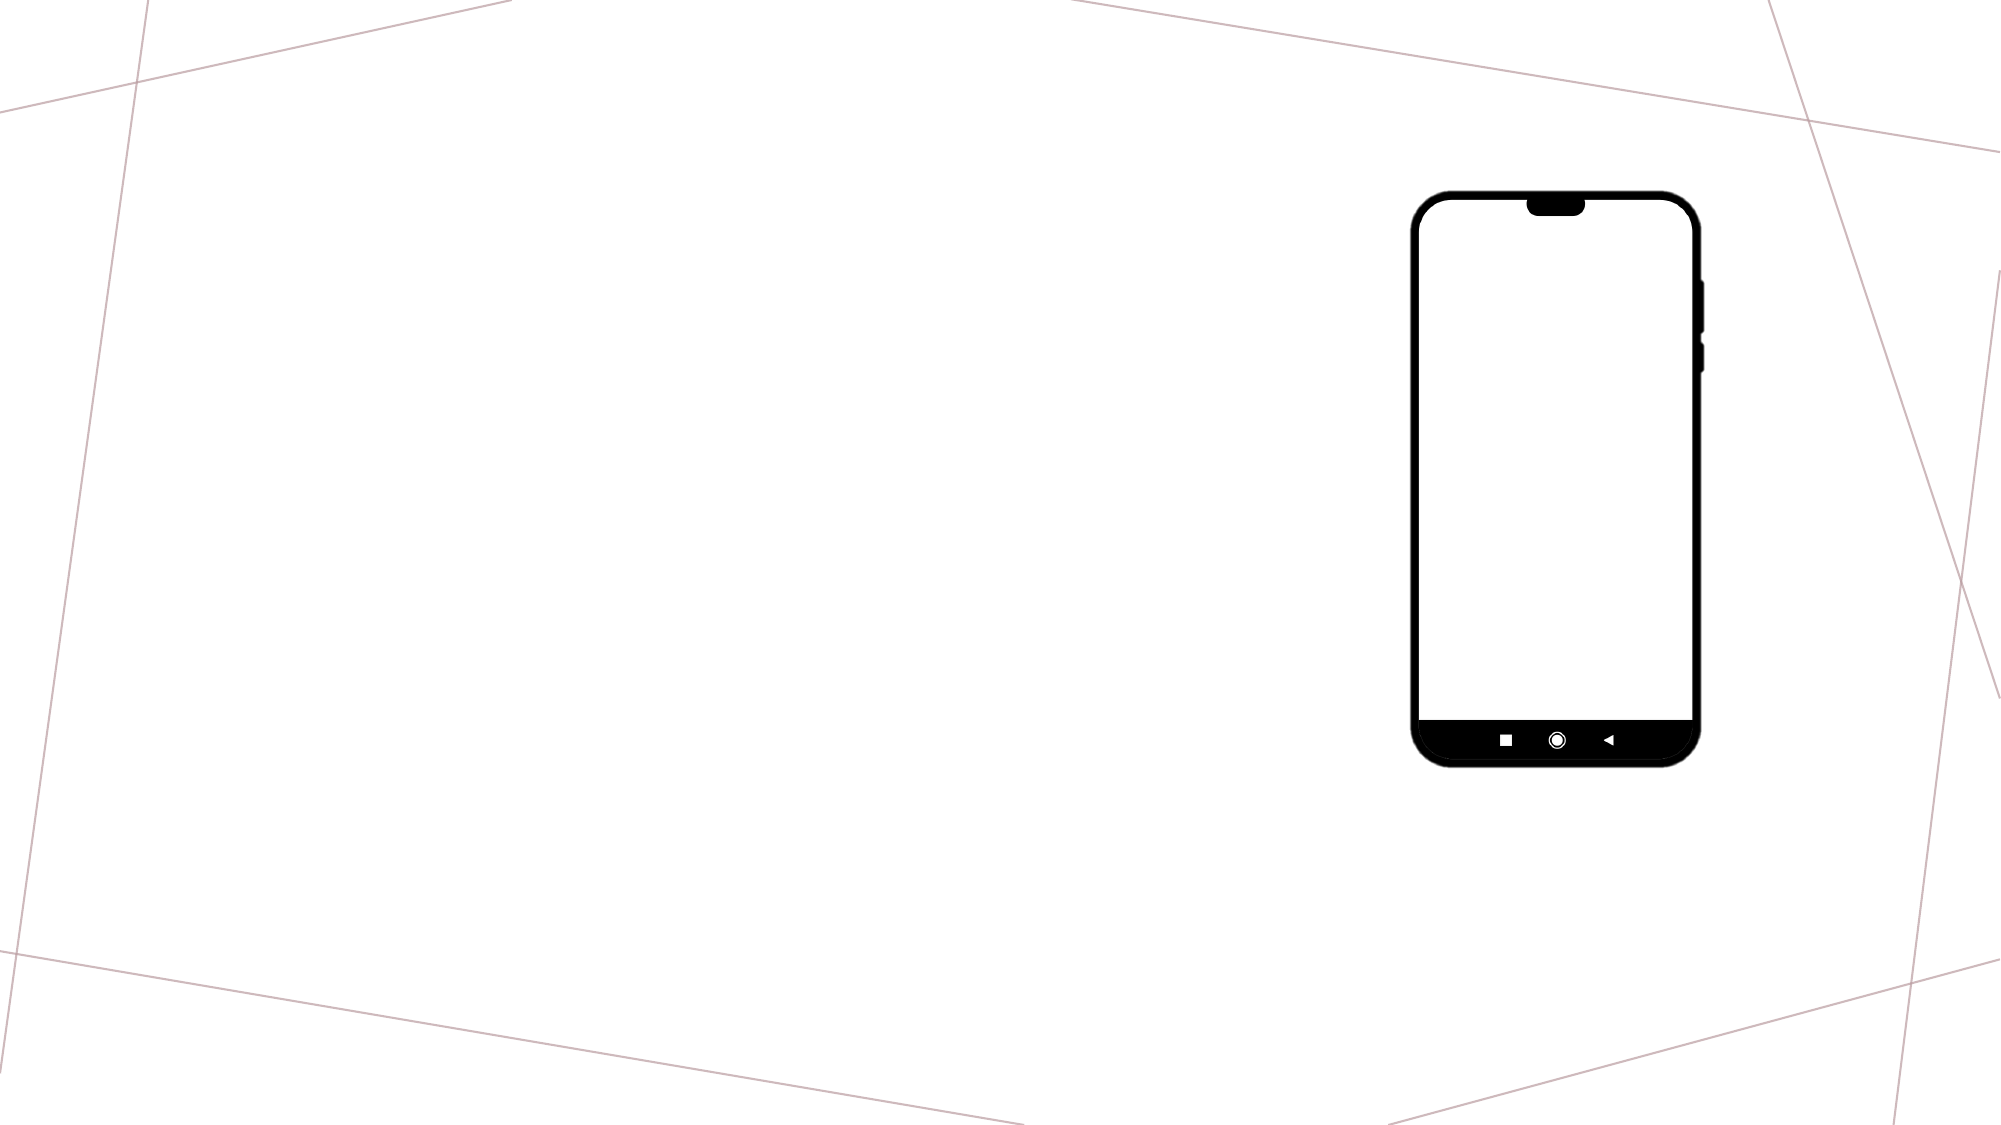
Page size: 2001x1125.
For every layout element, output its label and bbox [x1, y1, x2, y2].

picture [1209, 131, 1905, 827]
